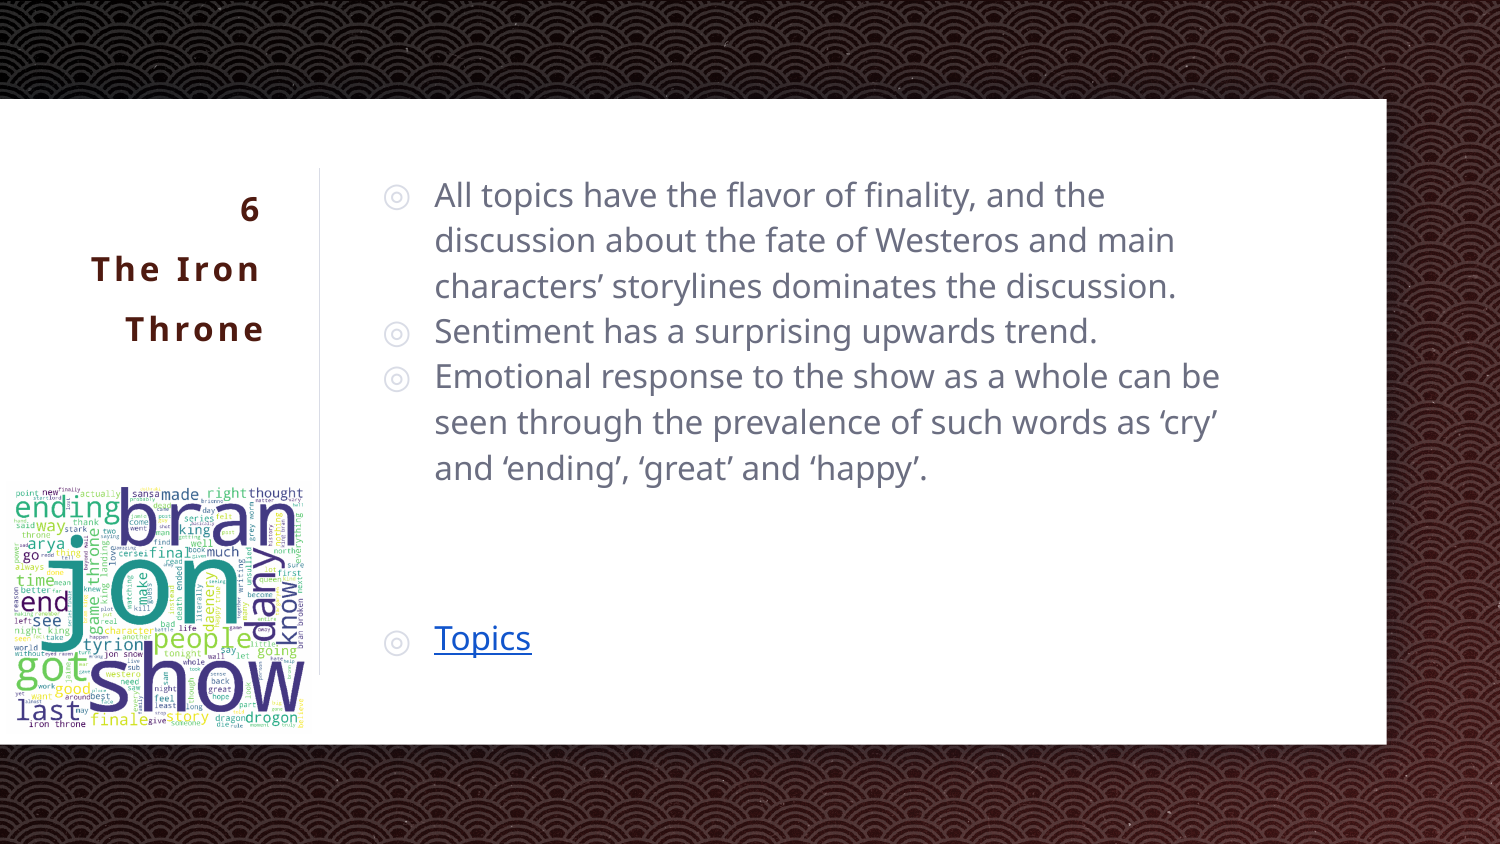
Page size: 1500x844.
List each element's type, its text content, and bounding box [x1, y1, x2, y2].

list All topics have the flavor of finality, and the discussion about the fate of Westeros and main characters’ storylines dominates the discussion. Sentiment has a surprising upwards trend. Emotional response to the show as a whole can be seen through the prevalence of such words as ‘cry’ and ‘ending’, ‘great’ and ‘happy’. Topics [359, 168, 1237, 676]
picture [6, 480, 312, 734]
title 6 The Iron Throne [43, 168, 264, 479]
picture [0, 1, 1500, 844]
